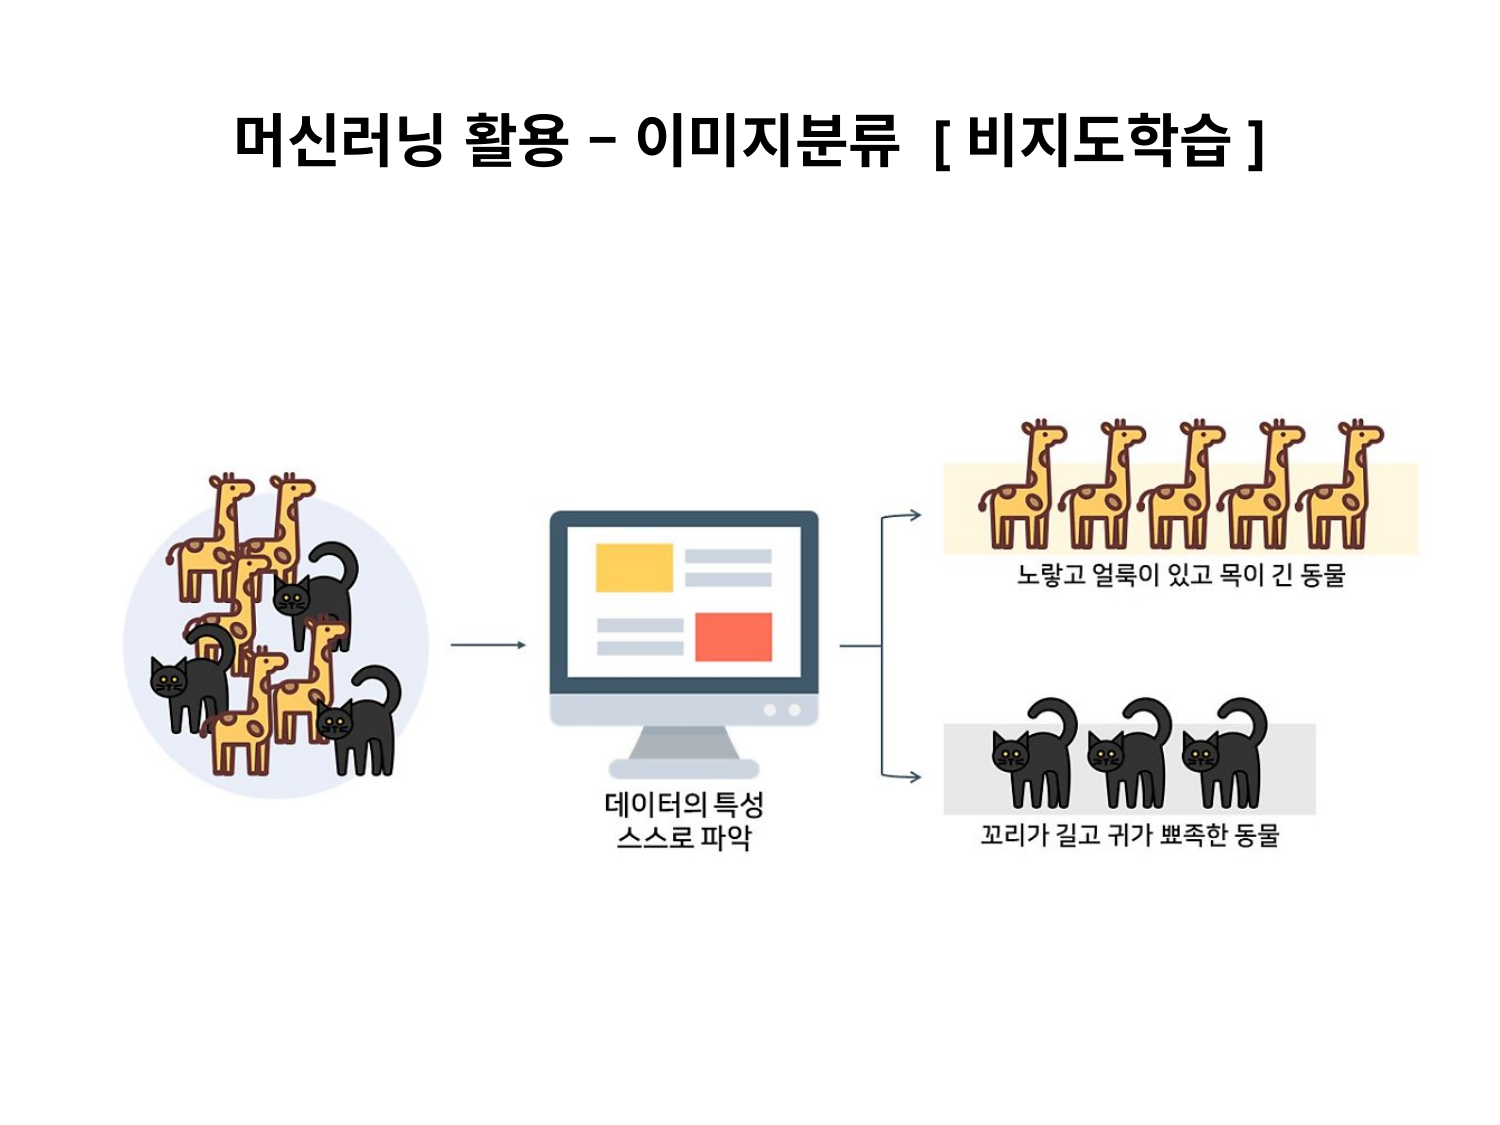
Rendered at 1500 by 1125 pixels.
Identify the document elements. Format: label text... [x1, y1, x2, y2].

picture [105, 234, 1447, 989]
title 머신러닝 활용 – 이미지분류 [비지도학습] [75, 45, 1425, 233]
